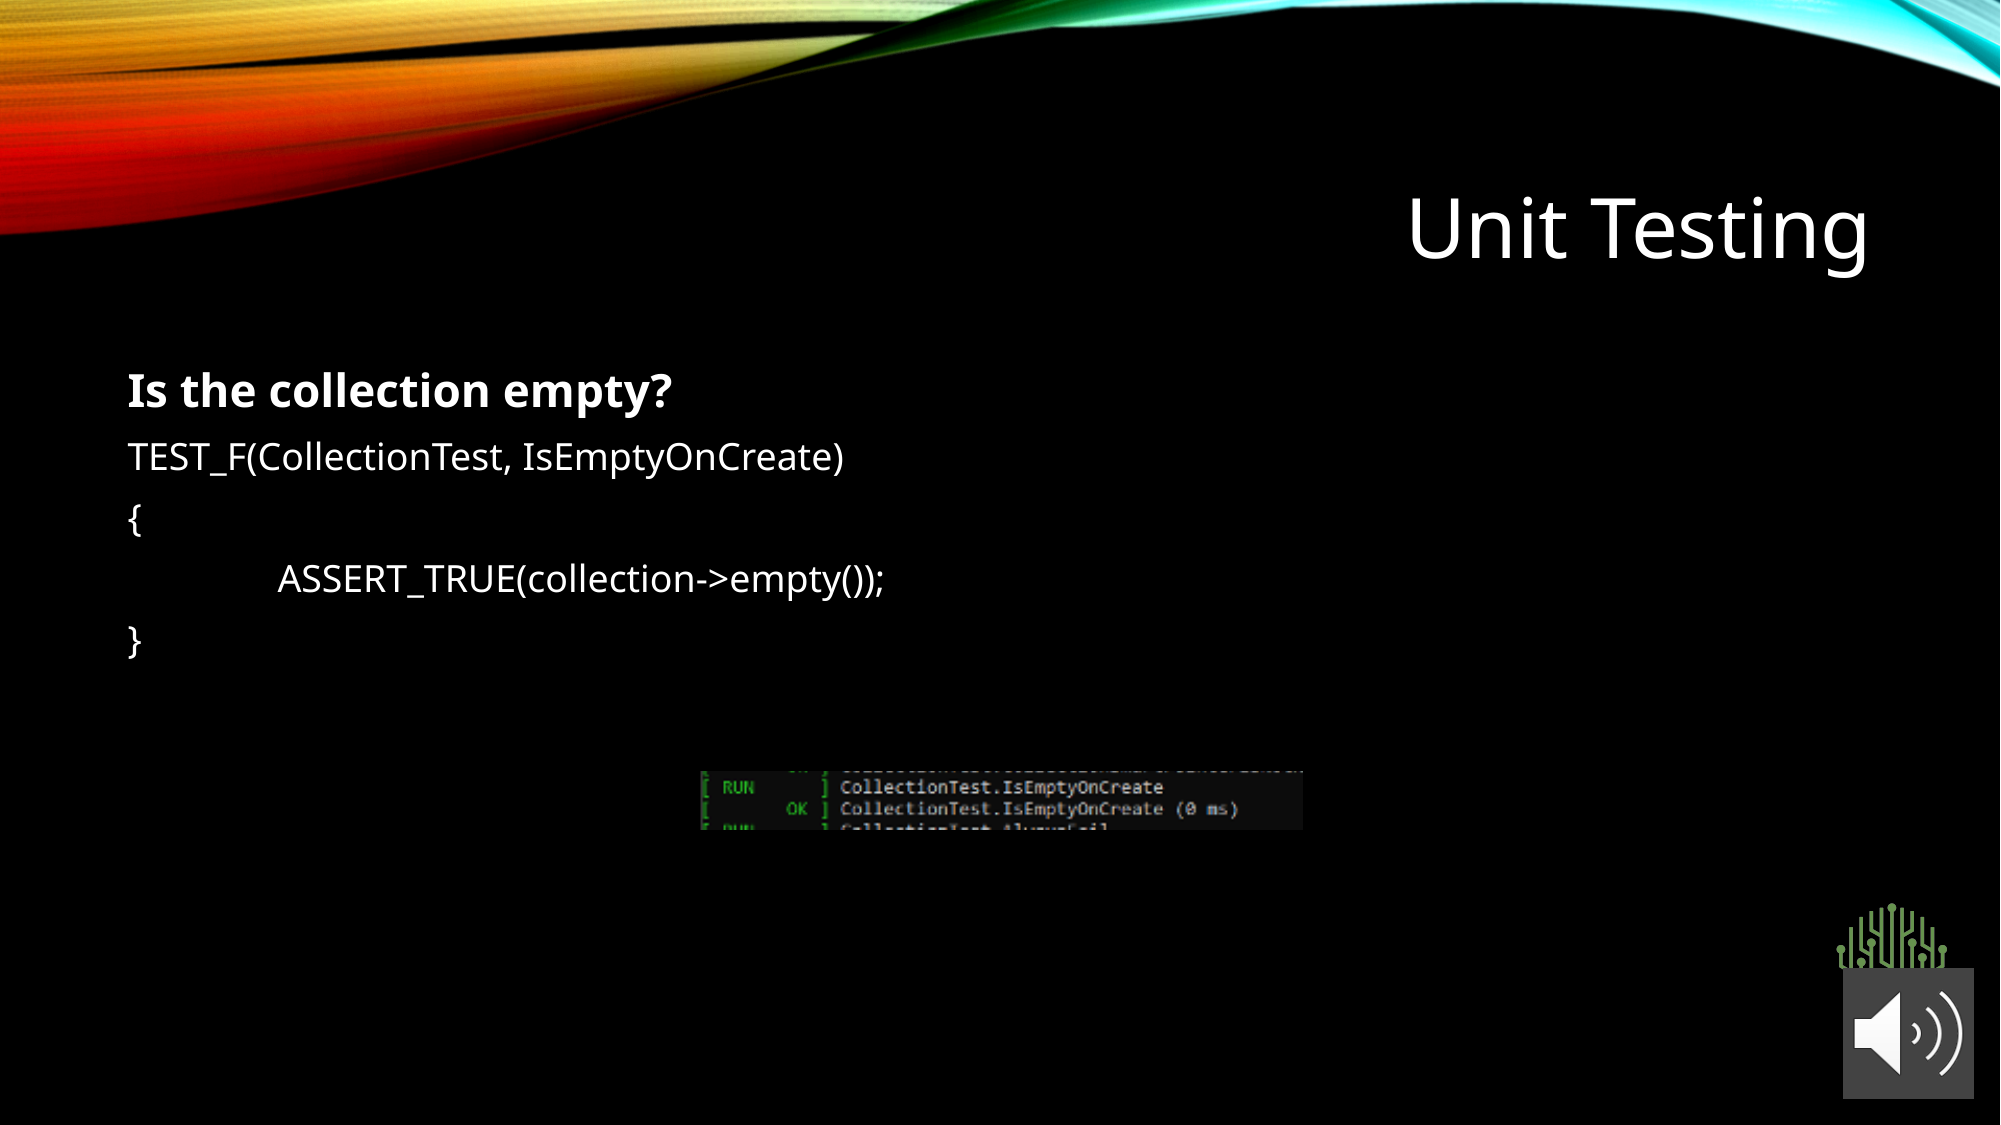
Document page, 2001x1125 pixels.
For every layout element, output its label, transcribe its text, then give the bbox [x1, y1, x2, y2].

picture [697, 771, 1303, 831]
list Is the collection empty? TEST_F(CollectionTest, IsEmptyOnCreate) { ASSERT_TRUE(collection->empty()); } [112, 360, 1888, 690]
picture [0, 0, 2000, 237]
picture [1817, 892, 1976, 1101]
title Unit Testing [474, 125, 1888, 338]
